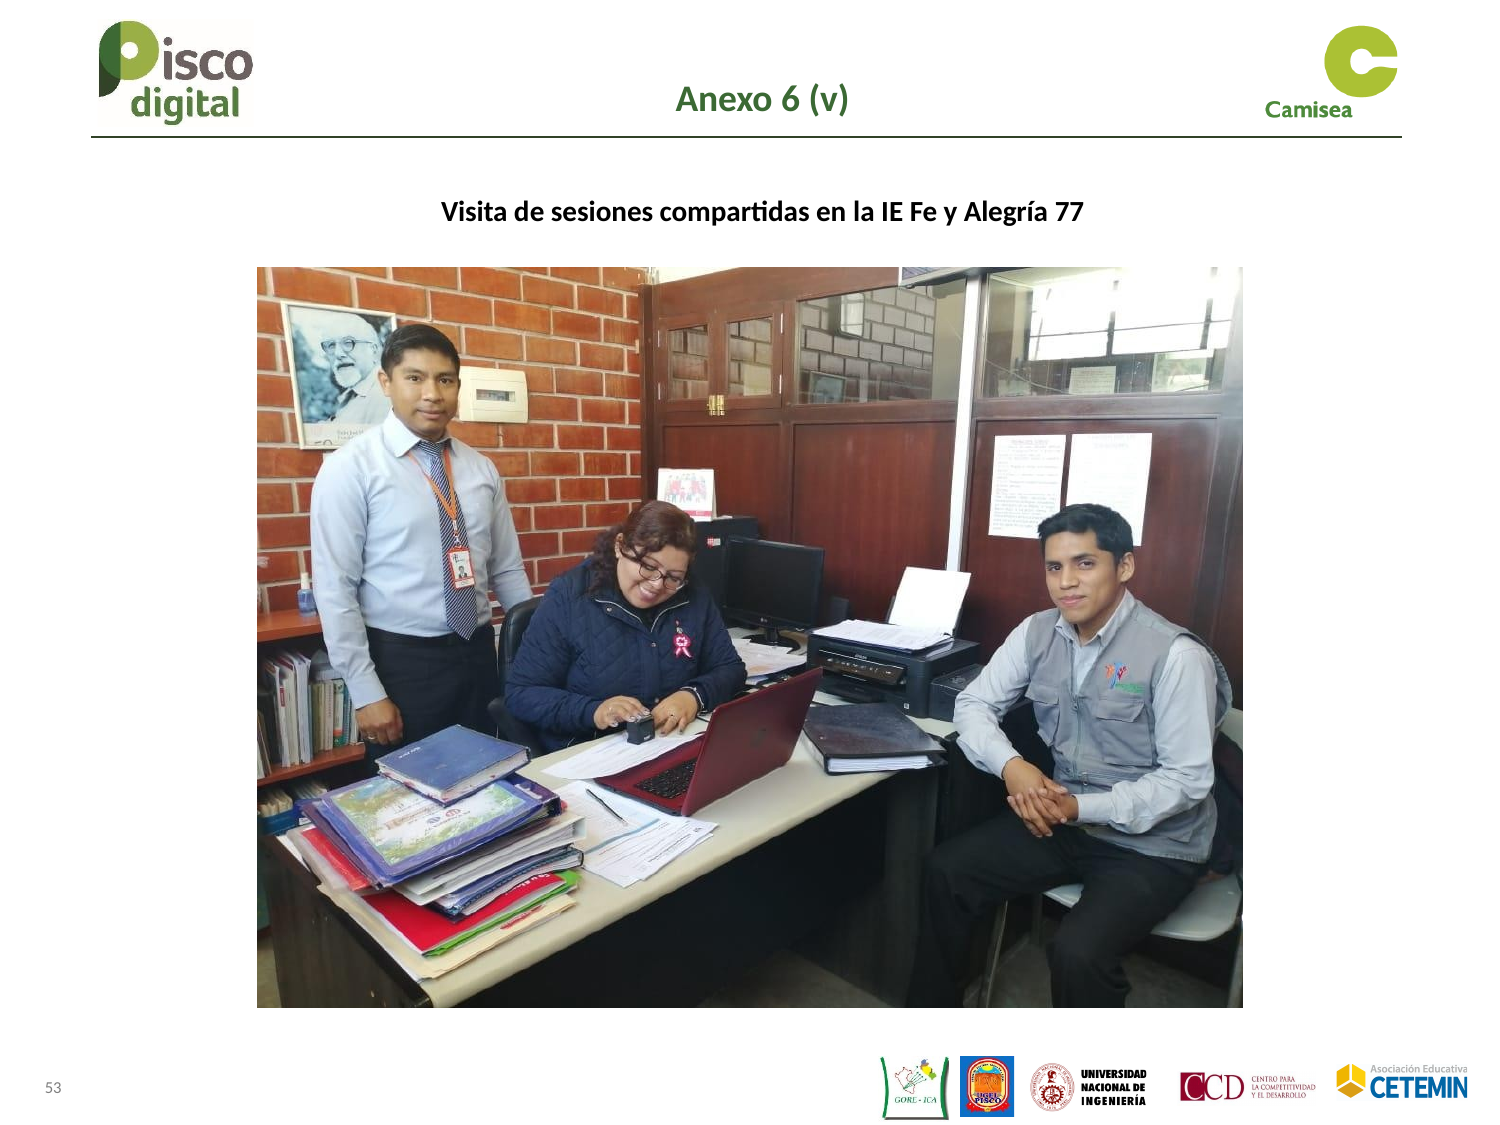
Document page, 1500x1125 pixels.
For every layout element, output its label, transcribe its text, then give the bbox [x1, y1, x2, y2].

slide_number 53 [40, 1079, 66, 1125]
text_box [960, 1056, 1015, 1118]
text_box [1265, 25, 1398, 118]
text_box [97, 19, 254, 127]
text_box [257, 267, 1243, 1008]
text_box [1336, 1064, 1468, 1101]
text_box [1029, 1062, 1147, 1112]
text_box Anexo 6 (v) Visita de sesiones compartidas en la IE Fe y Alegría 77 [441, 72, 1092, 228]
picture [1177, 1071, 1316, 1106]
text_box [878, 1056, 950, 1122]
